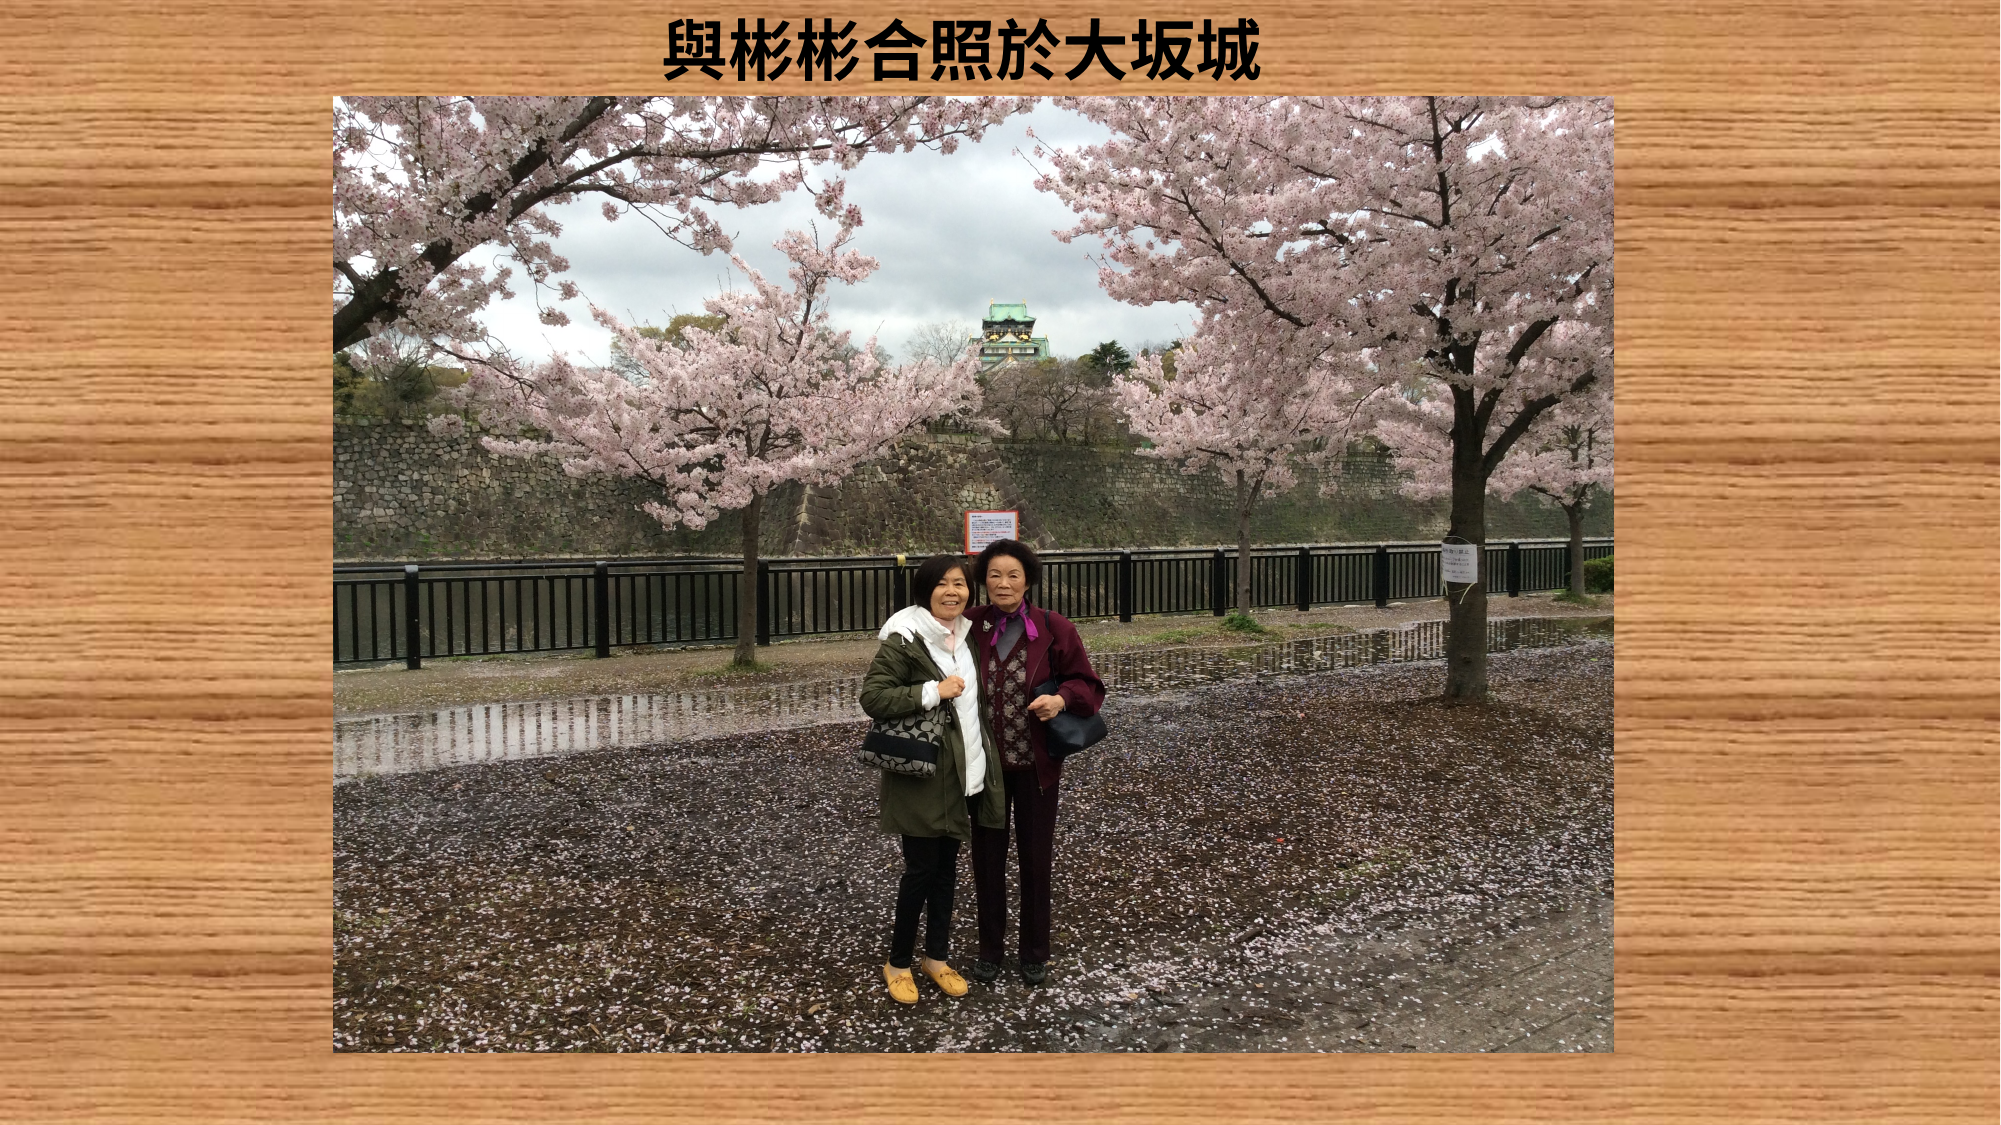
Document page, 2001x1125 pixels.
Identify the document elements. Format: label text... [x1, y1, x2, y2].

picture [0, 0, 2001, 1125]
text_box 與彬彬合照於大坂城 [647, 0, 1300, 96]
